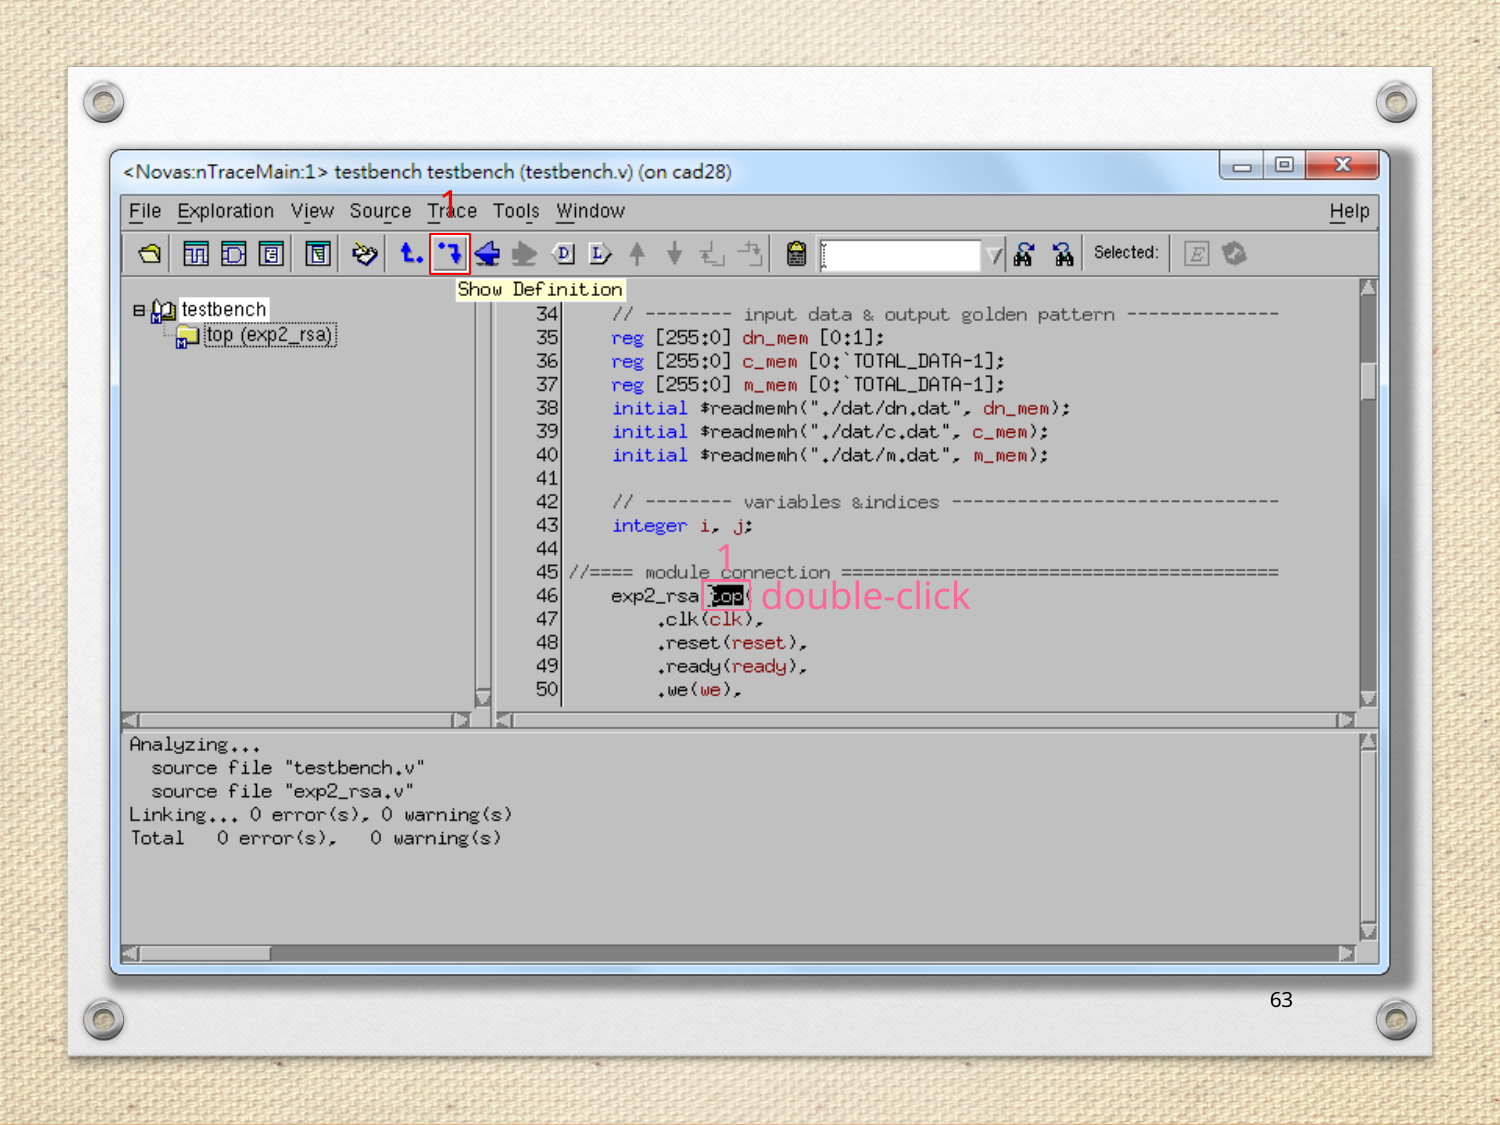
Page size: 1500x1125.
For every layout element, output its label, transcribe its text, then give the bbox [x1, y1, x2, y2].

slide_number 63 [1243, 977, 1309, 1024]
picture [0, 0, 1500, 1125]
